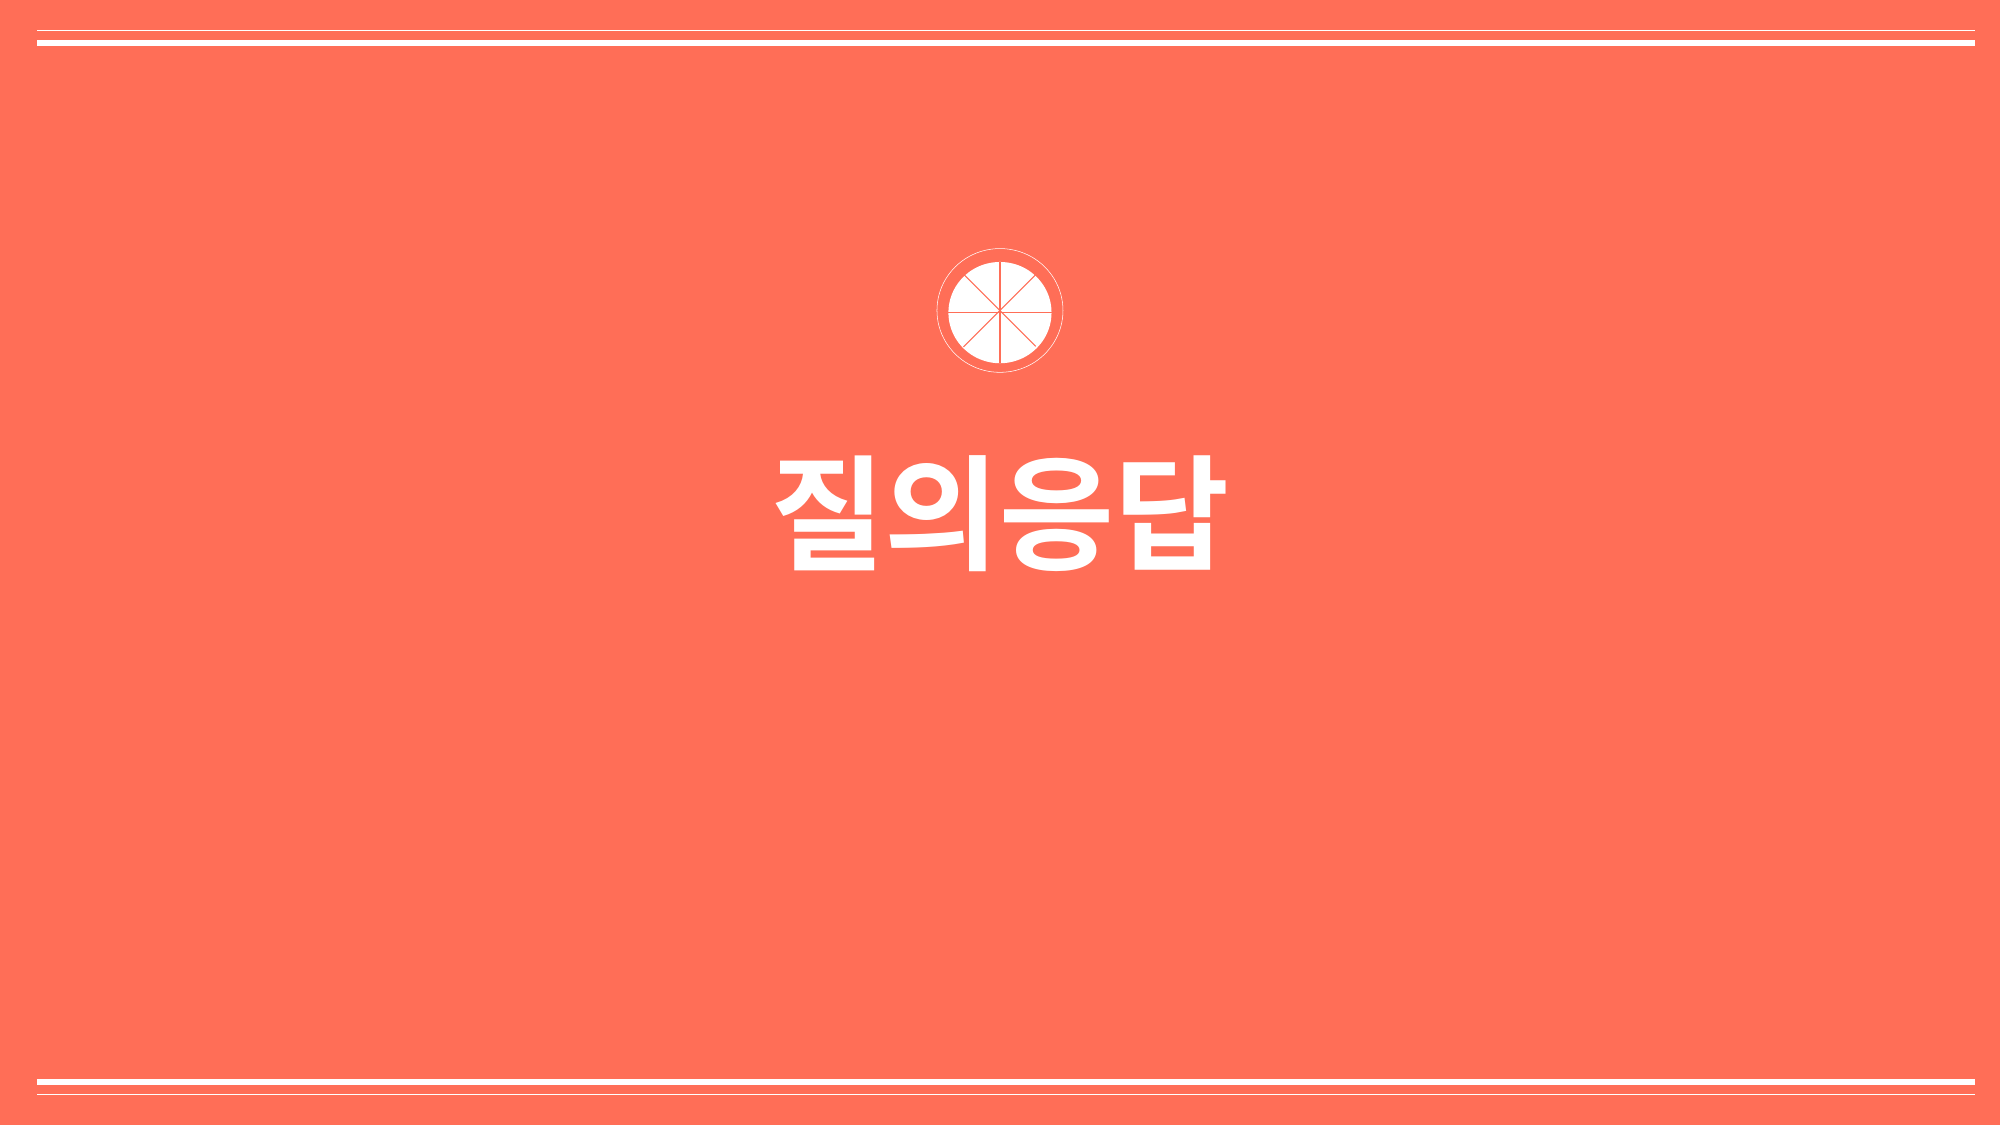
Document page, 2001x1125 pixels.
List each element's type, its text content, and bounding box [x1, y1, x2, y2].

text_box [37, 1082, 1975, 1094]
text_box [37, 30, 1975, 43]
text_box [936, 248, 1063, 373]
text_box [0, 0, 2000, 1125]
text_box 질의응답 [407, 428, 1593, 593]
